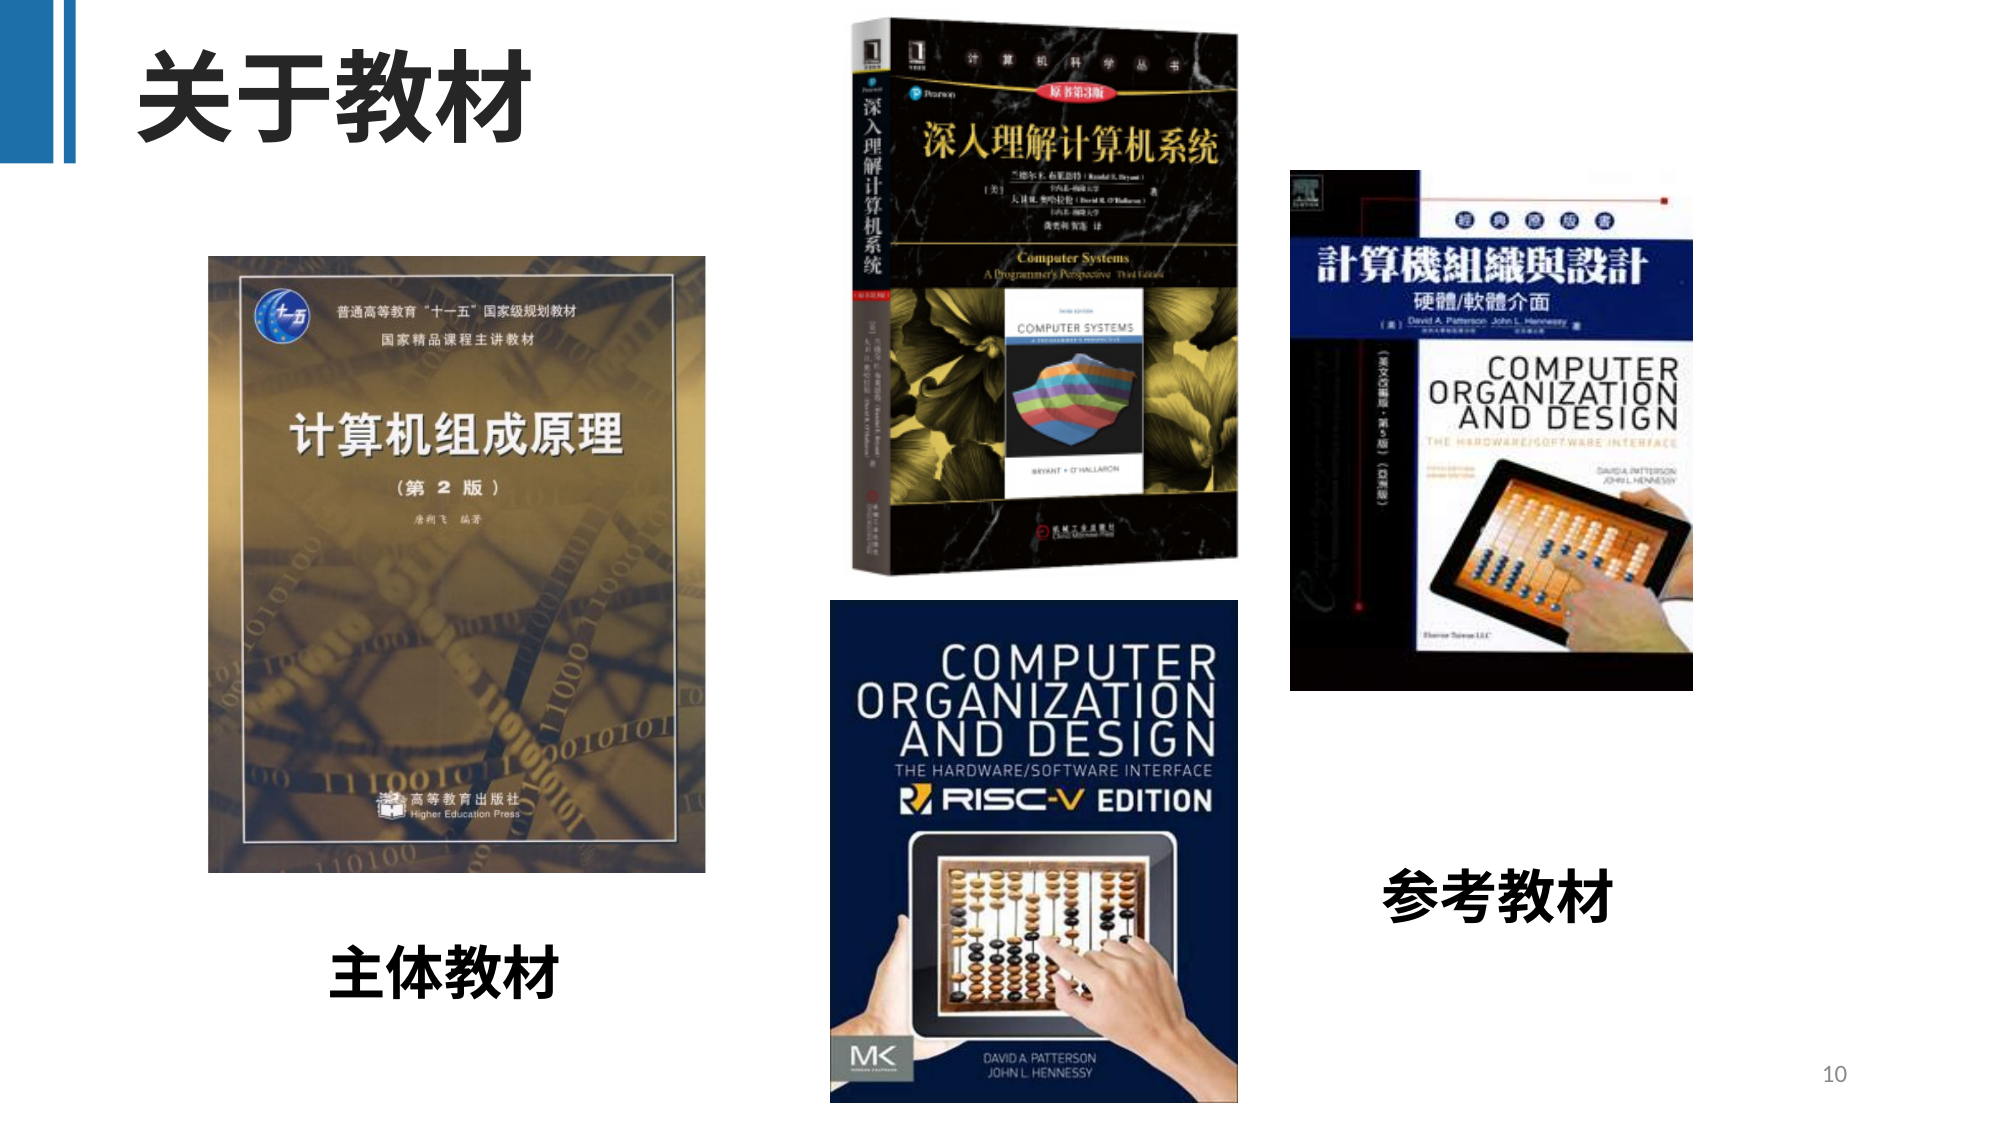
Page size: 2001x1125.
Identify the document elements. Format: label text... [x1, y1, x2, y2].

text_box 参考教材 [1366, 852, 1714, 938]
text_box 主体教材 [312, 928, 703, 1014]
picture [205, 256, 709, 873]
text_box 关于教材 [120, 27, 550, 162]
picture [752, 8, 1693, 691]
picture [830, 600, 1238, 1103]
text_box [0, 0, 76, 164]
slide_number 10 [1412, 1042, 1863, 1103]
